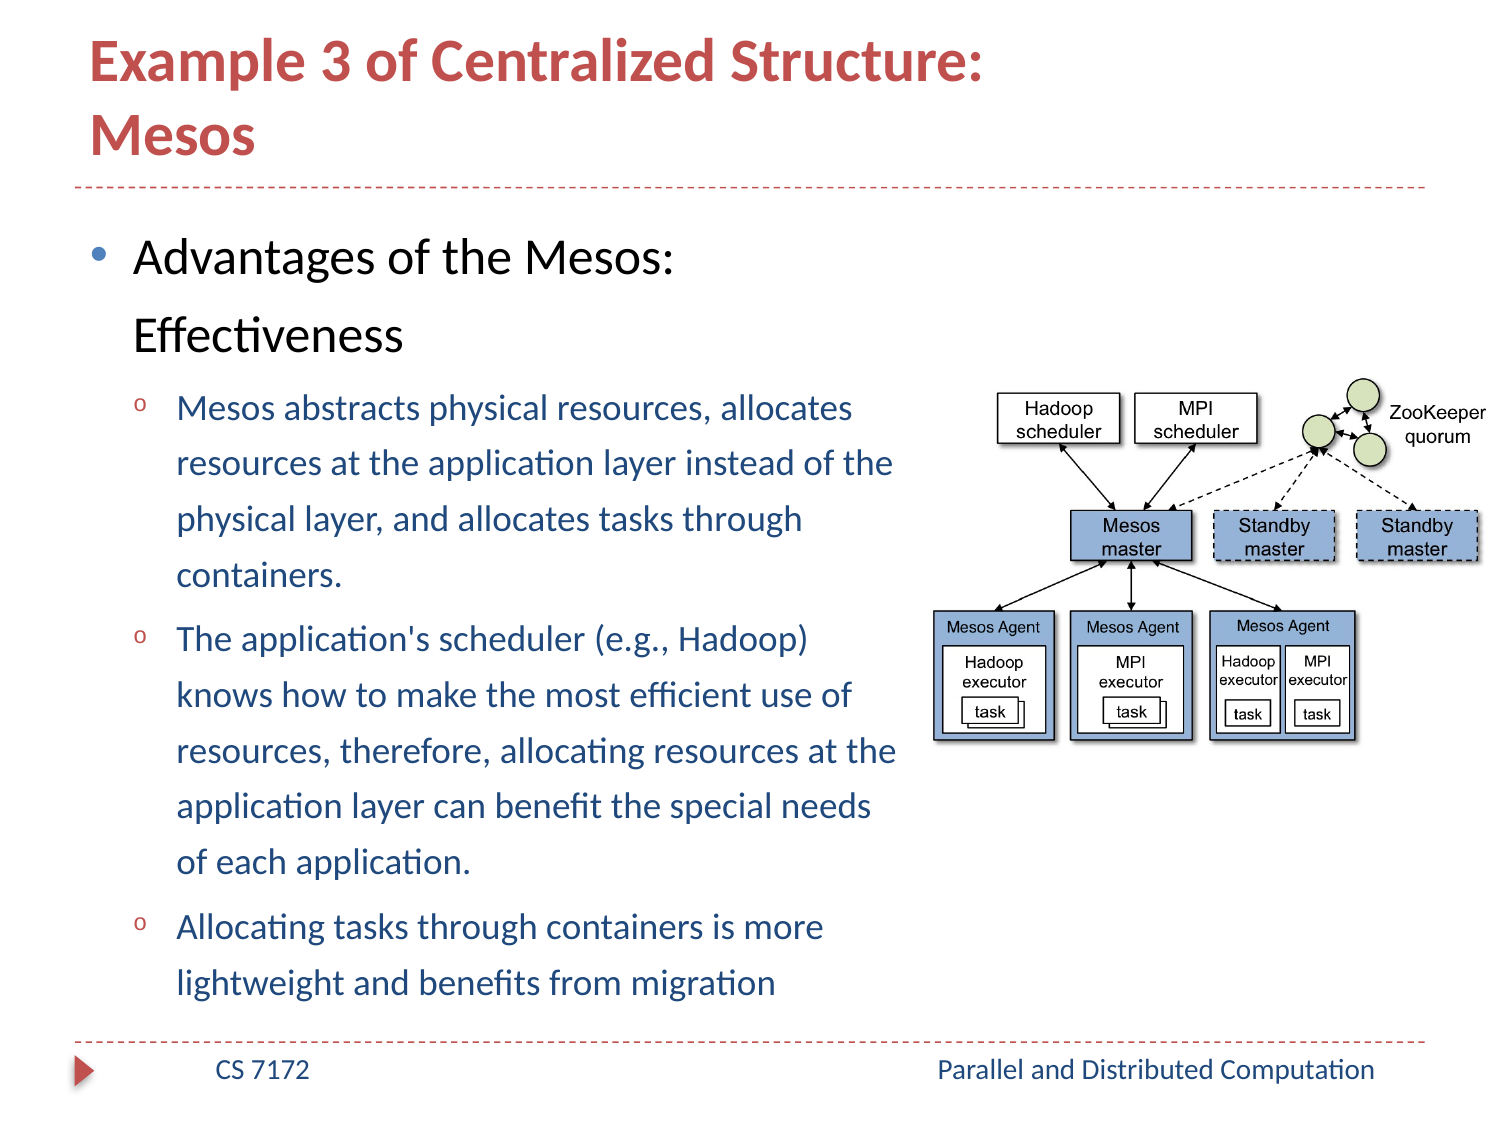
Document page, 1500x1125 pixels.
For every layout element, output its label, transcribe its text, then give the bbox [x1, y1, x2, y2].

title Example 3 of Centralized Structure: Mesos [75, 12, 1425, 175]
slide_number Parallel and Distributed Computation [887, 1042, 1426, 1103]
list Advantages of the Mesos: Effectiveness Mesos abstracts physical resources, allocates resources at the application layer instead of the physical layer, and allocates tasks through containers. The application's scheduler (e.g., Hadoop) knows how to make the most efficient use of resources, therefore, allocating resources at the application layer can benefit the special needs of each application. Allocating tasks through containers is more lightweight and benefits from migration [75, 200, 913, 1025]
picture [929, 373, 1490, 751]
slide_number CS 7172 [100, 1042, 426, 1103]
